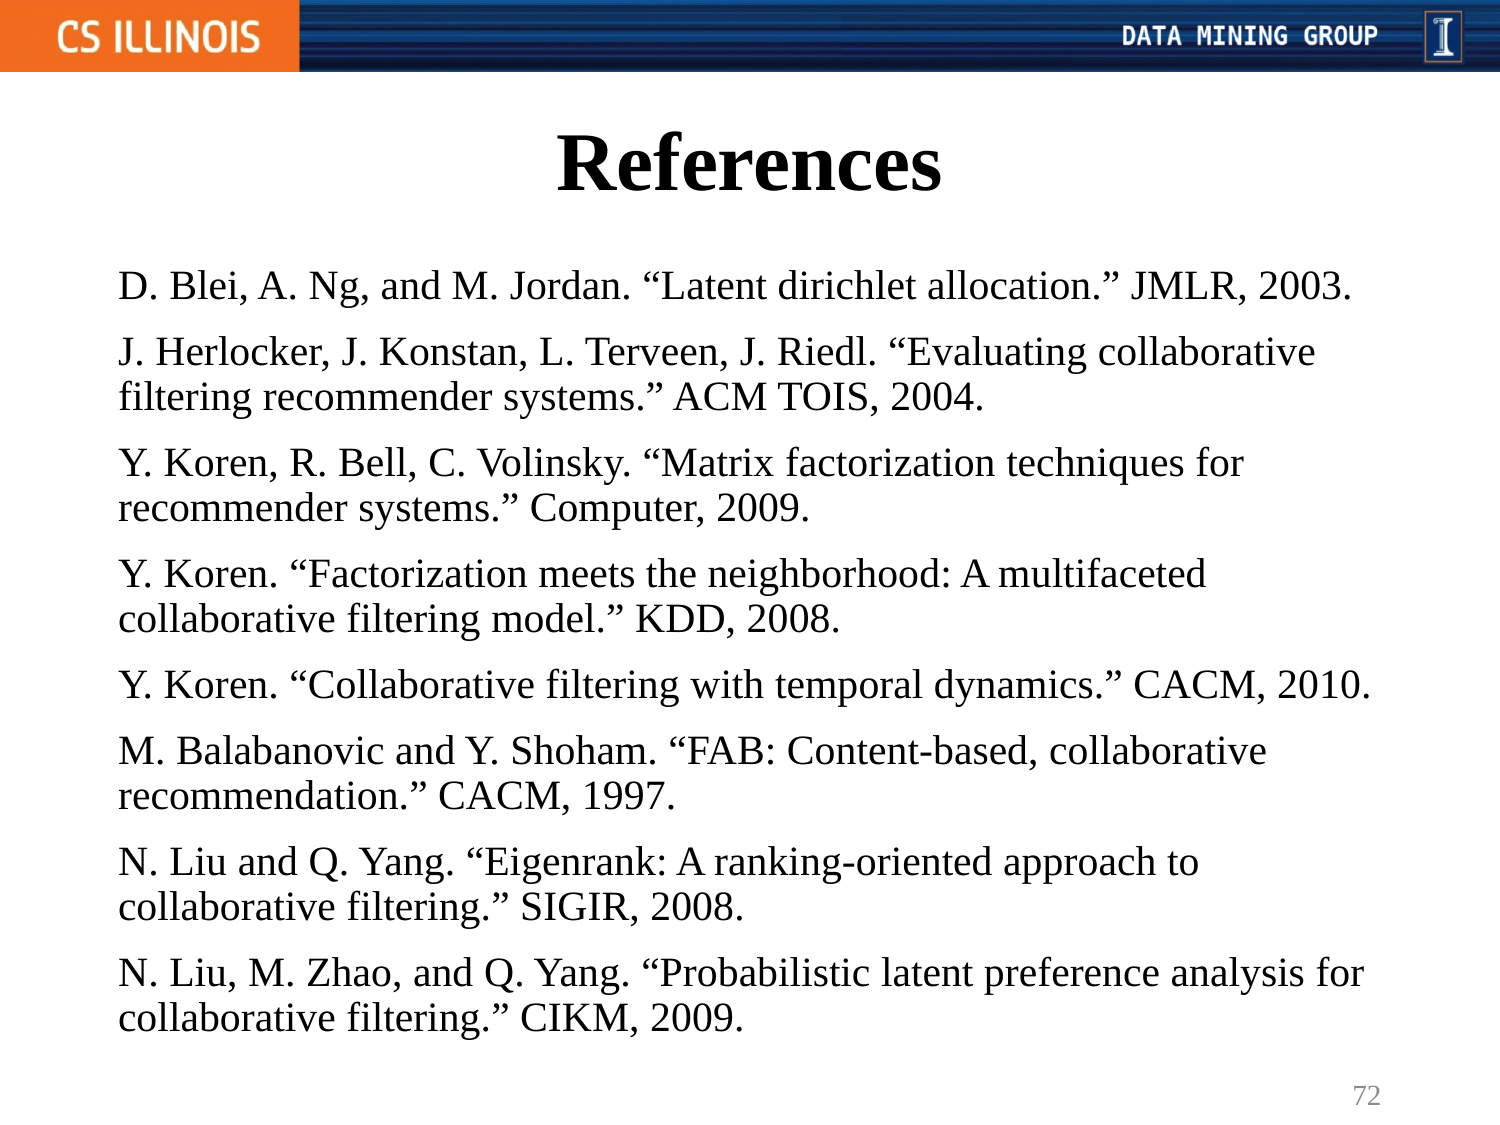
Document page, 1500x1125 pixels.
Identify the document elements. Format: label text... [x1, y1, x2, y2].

list D. Blei, A. Ng, and M. Jordan. “Latent dirichlet allocation.” JMLR, 2003. J. Herlocker, J. Konstan, L. Terveen, J. Riedl. “Evaluating collaborative filtering recommender systems.” ACM TOIS, 2004. Y. Koren, R. Bell, C. Volinsky. “Matrix factorization techniques for recommender systems.” Computer, 2009. Y. Koren. “Factorization meets the neighborhood: A multifaceted collaborative filtering model.” KDD, 2008. Y. Koren. “Collaborative filtering with temporal dynamics.” CACM, 2010. M. Balabanovic and Y. Shoham. “FAB: Content-based, collaborative recommendation.” CACM, 1997. N. Liu and Q. Yang. “Eigenrank: A ranking-oriented approach to collaborative filtering.” SIGIR, 2008. N. Liu, M. Zhao, and Q. Yang. “Probabilistic latent preference analysis for collaborative filtering.” CIKM, 2009. [103, 256, 1397, 1058]
picture [0, 0, 1500, 72]
slide_number 72 [1059, 1074, 1397, 1113]
title References [103, 100, 1397, 227]
